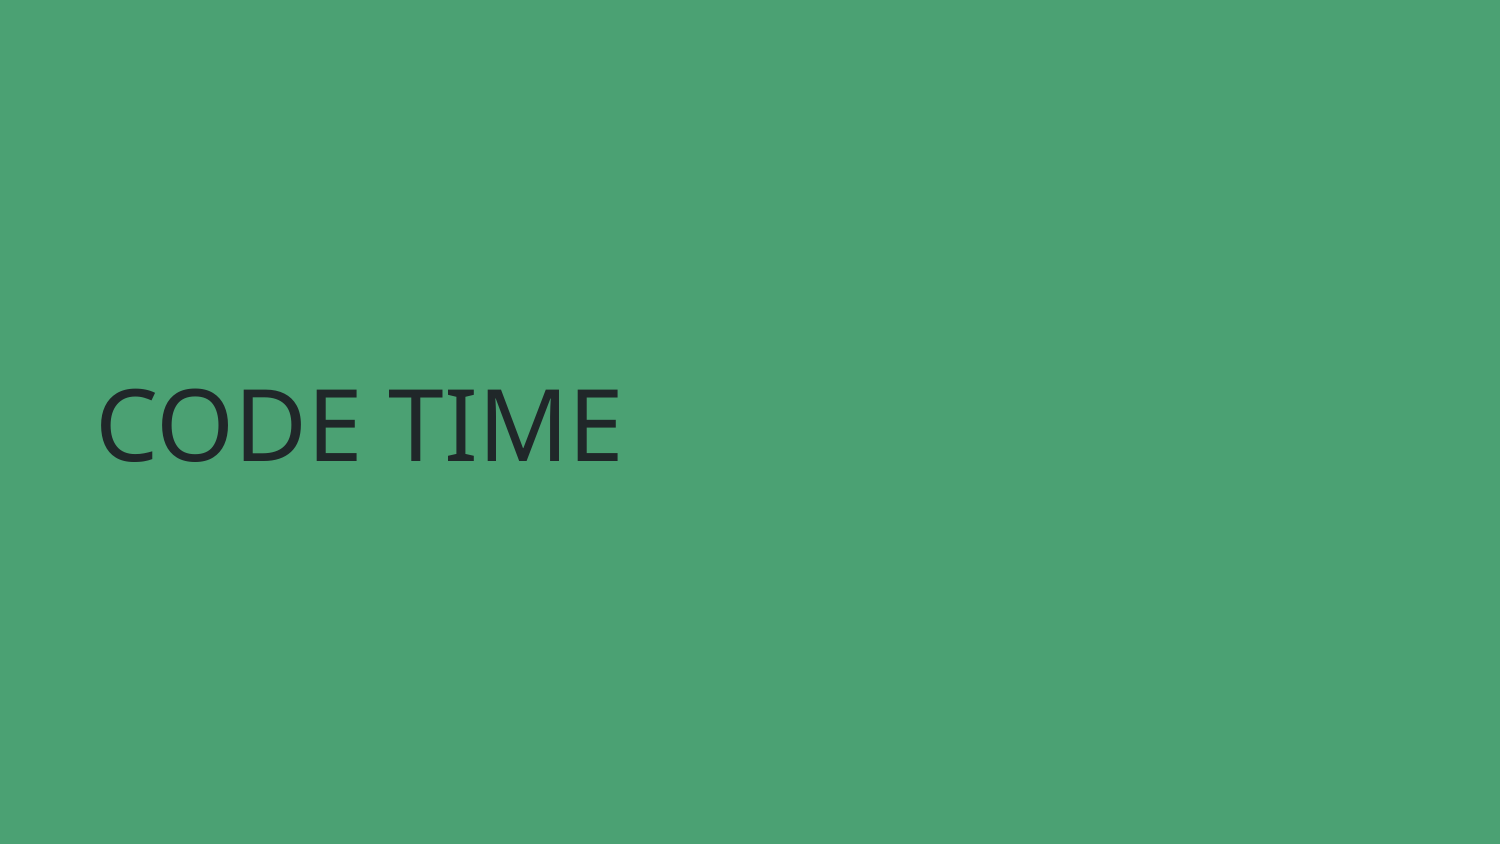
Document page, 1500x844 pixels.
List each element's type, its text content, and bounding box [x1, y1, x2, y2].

title CODE TIME [80, 86, 1032, 758]
